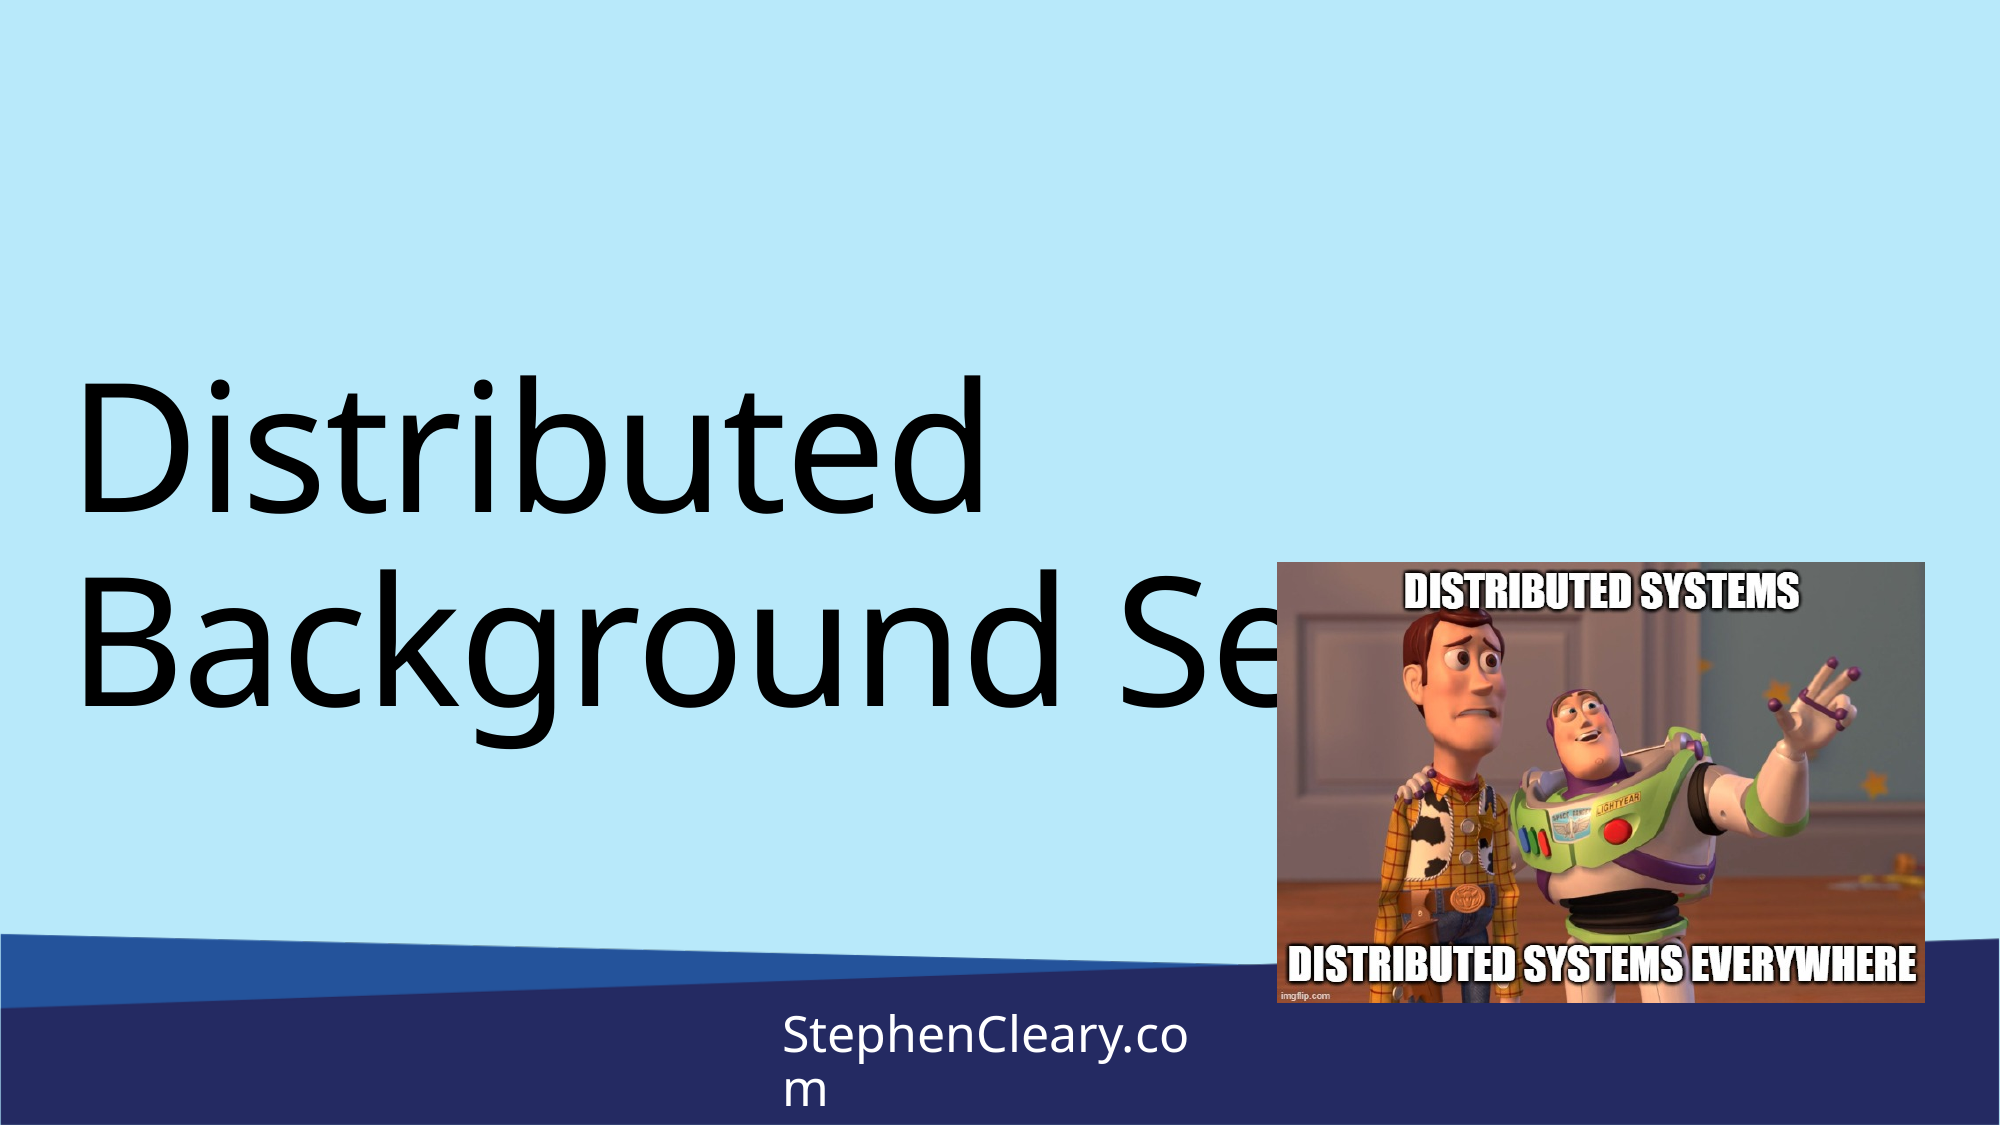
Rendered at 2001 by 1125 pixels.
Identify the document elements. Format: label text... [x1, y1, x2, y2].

title Distributed Background Services [44, 341, 1956, 637]
picture [0, 0, 2000, 1125]
